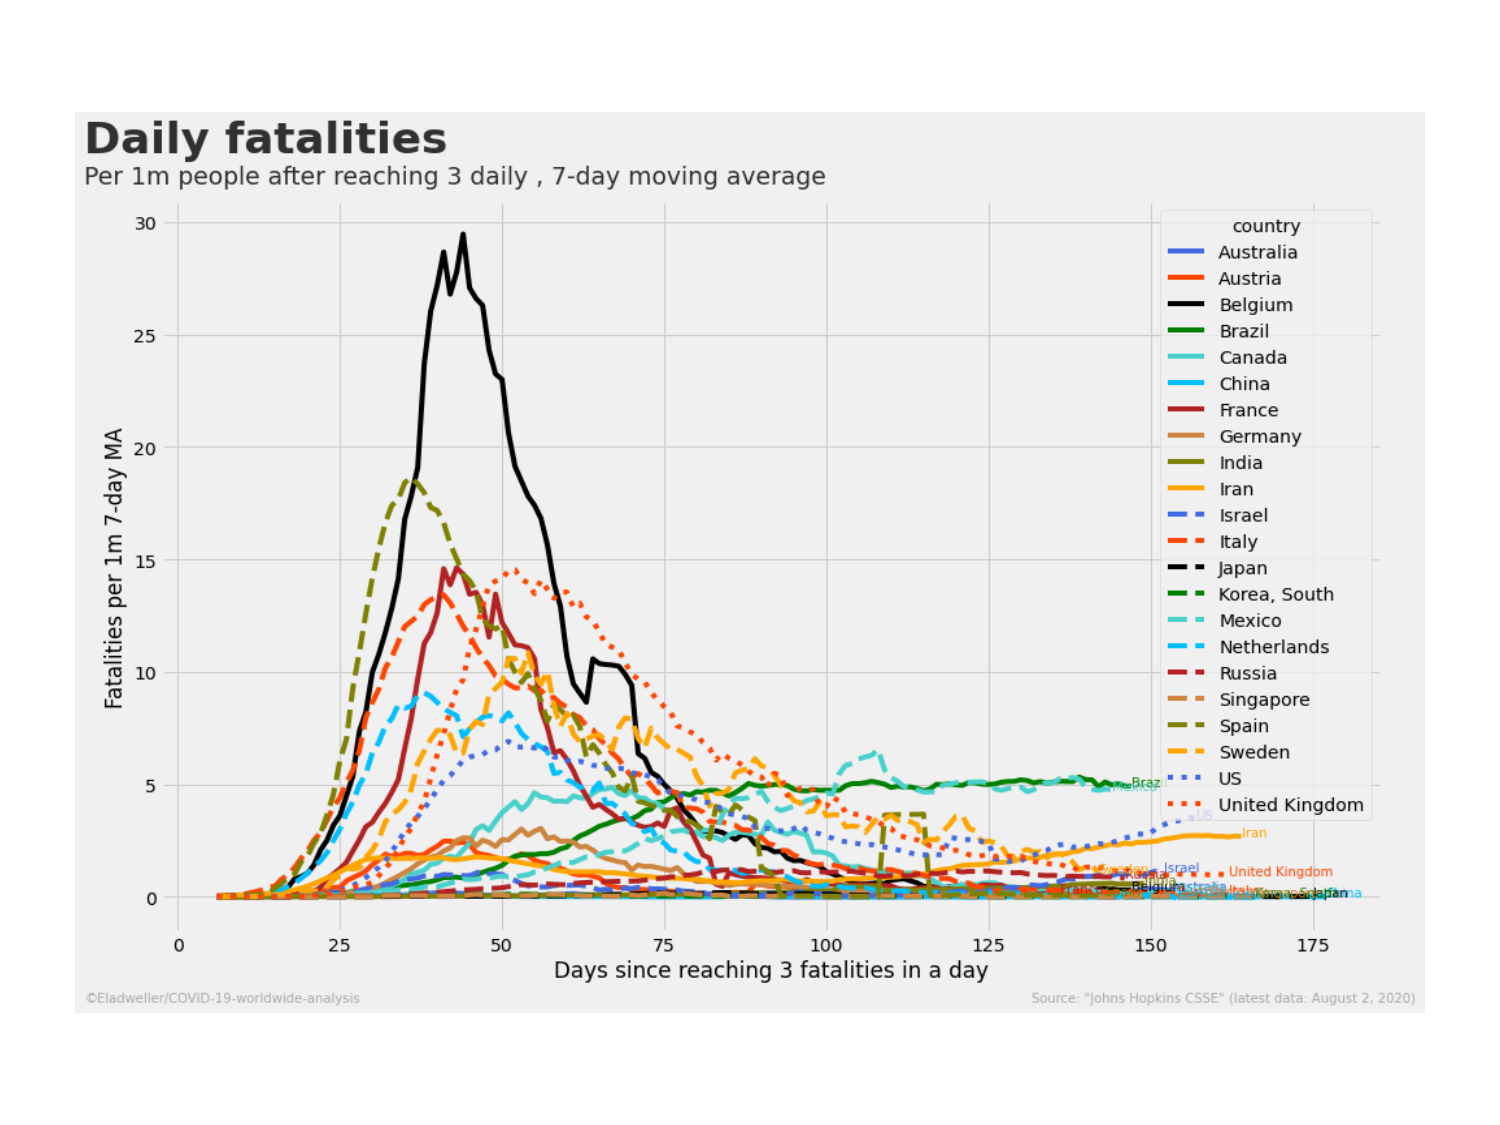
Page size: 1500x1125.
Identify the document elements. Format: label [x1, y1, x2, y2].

picture [74, 112, 1426, 1013]
